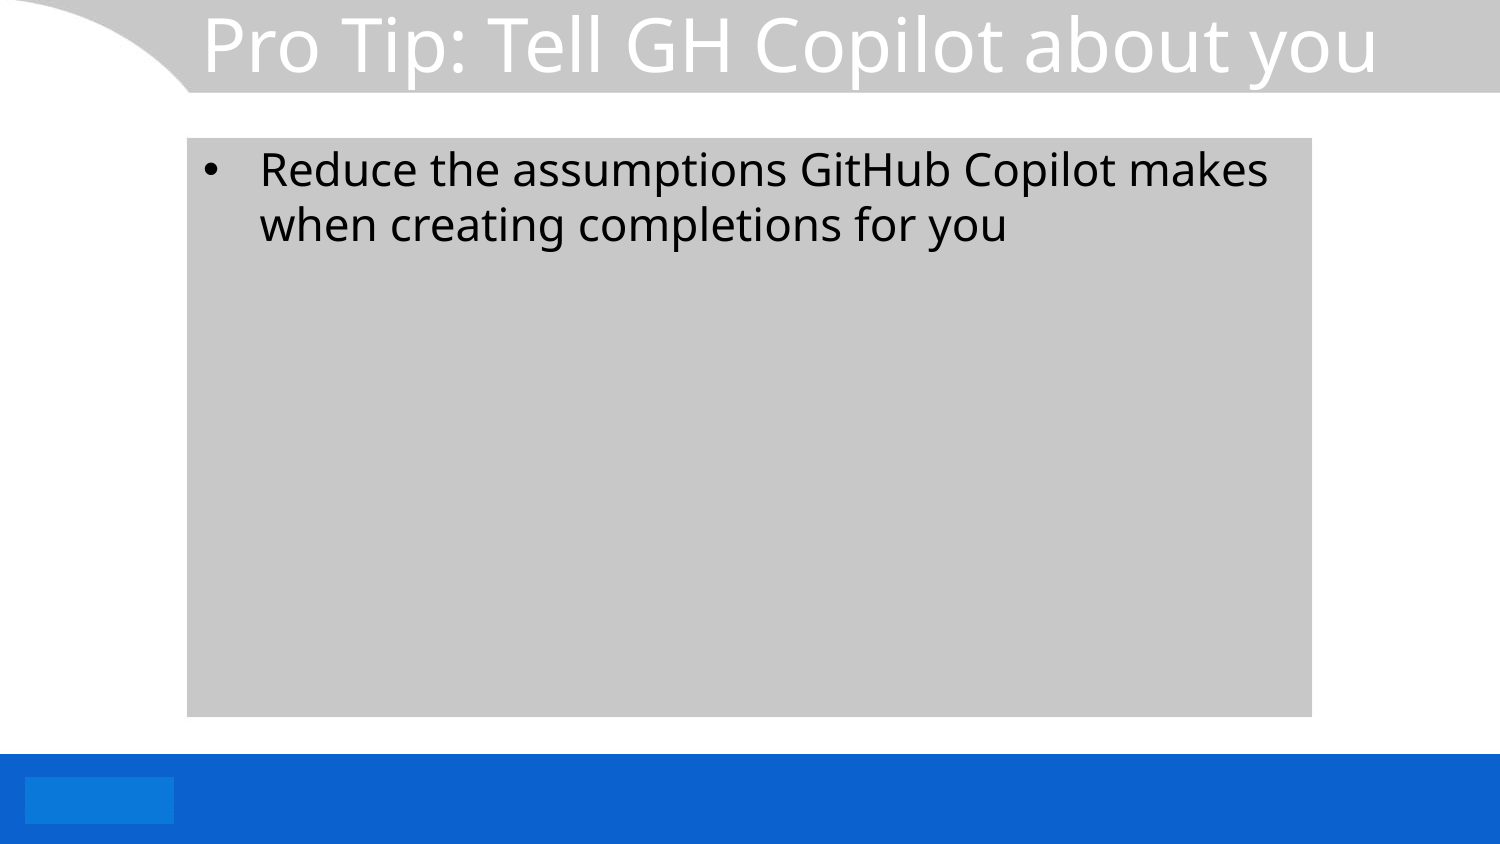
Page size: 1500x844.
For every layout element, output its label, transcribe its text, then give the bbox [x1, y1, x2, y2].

list Reduce the assumptions GitHub Copilot makes when creating completions for you [188, 133, 1311, 716]
title Pro Tip: Tell GH Copilot about you [186, 0, 1425, 83]
picture [0, 0, 1500, 844]
